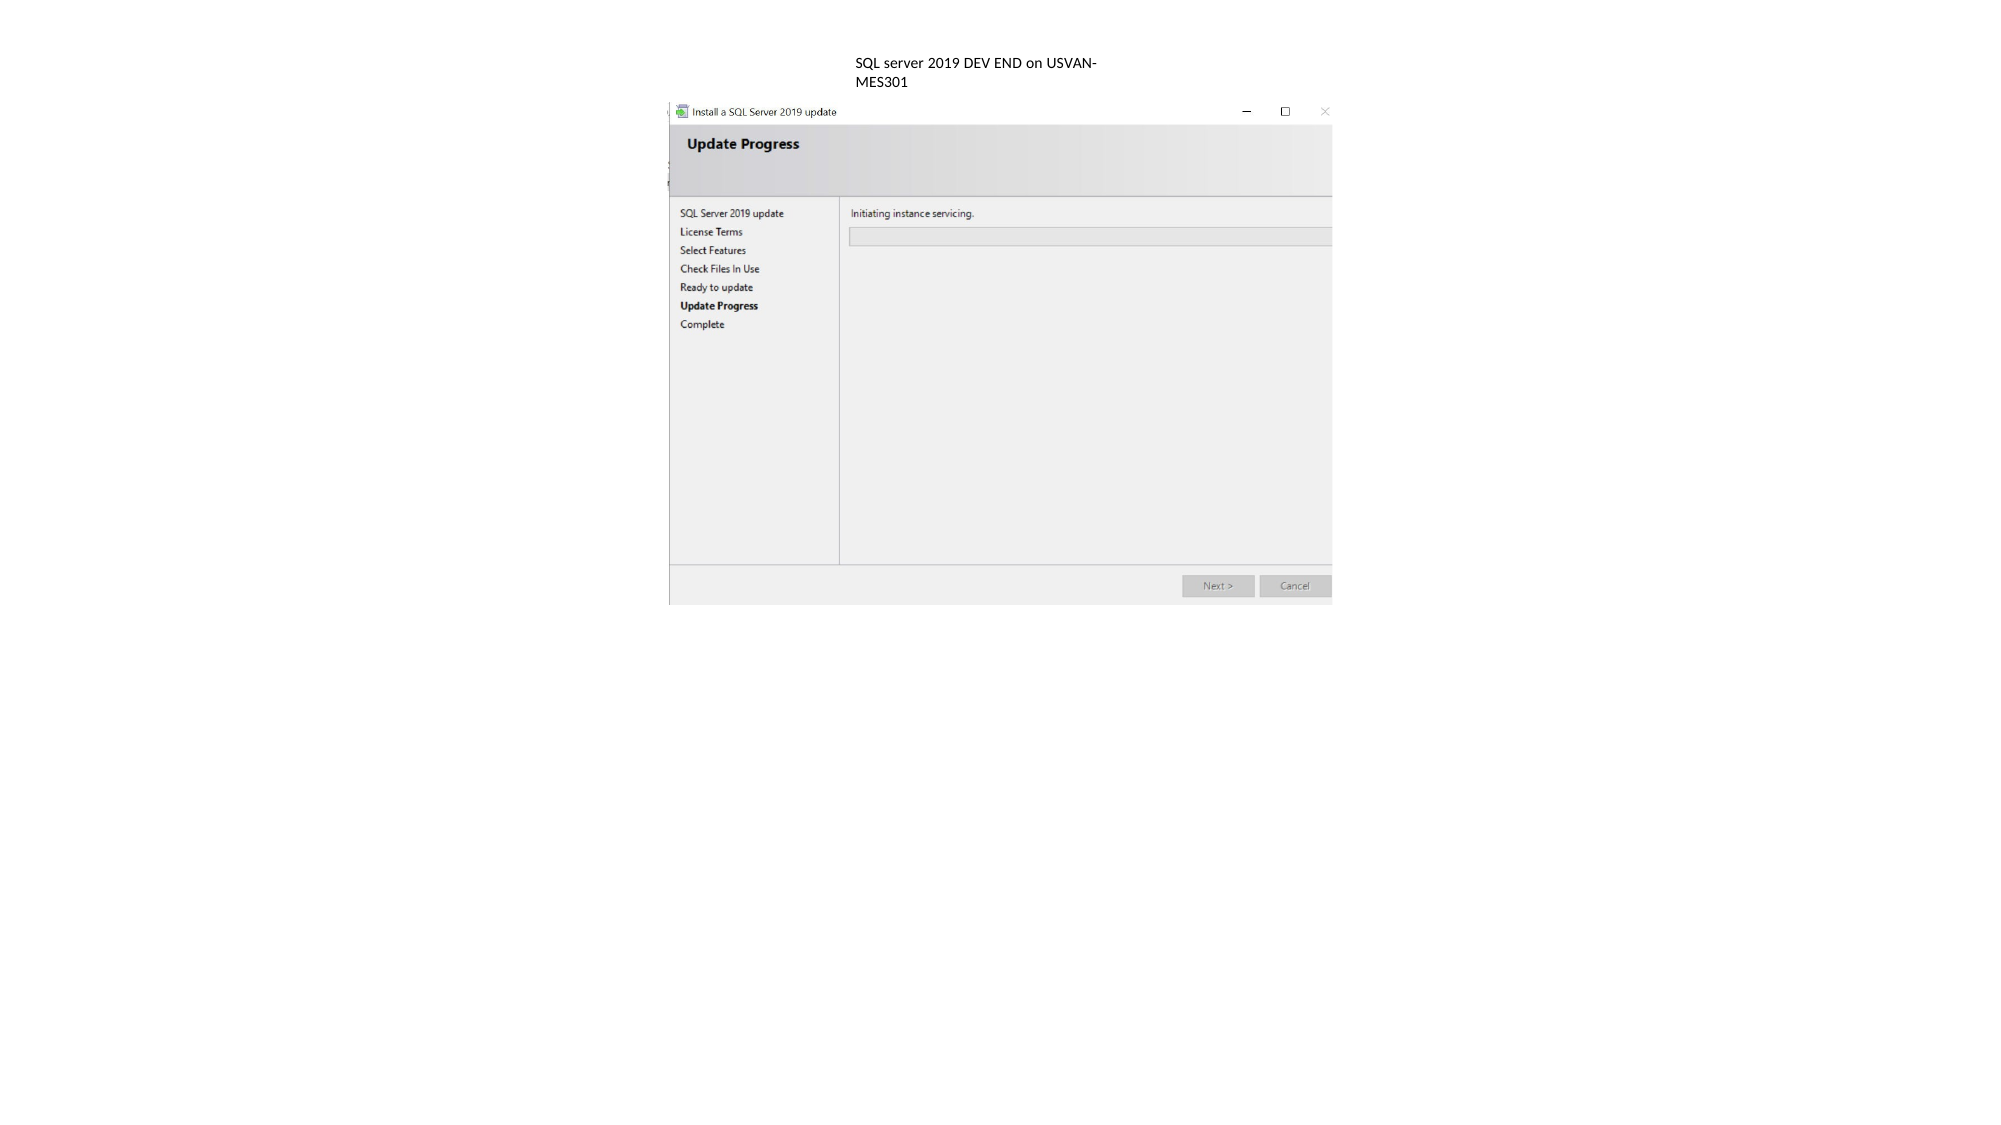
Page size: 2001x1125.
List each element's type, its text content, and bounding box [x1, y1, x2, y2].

text_box SQL server 2019 DEV END on USVAN-MES301 [854, 52, 1146, 91]
text_box [667, 102, 1333, 605]
